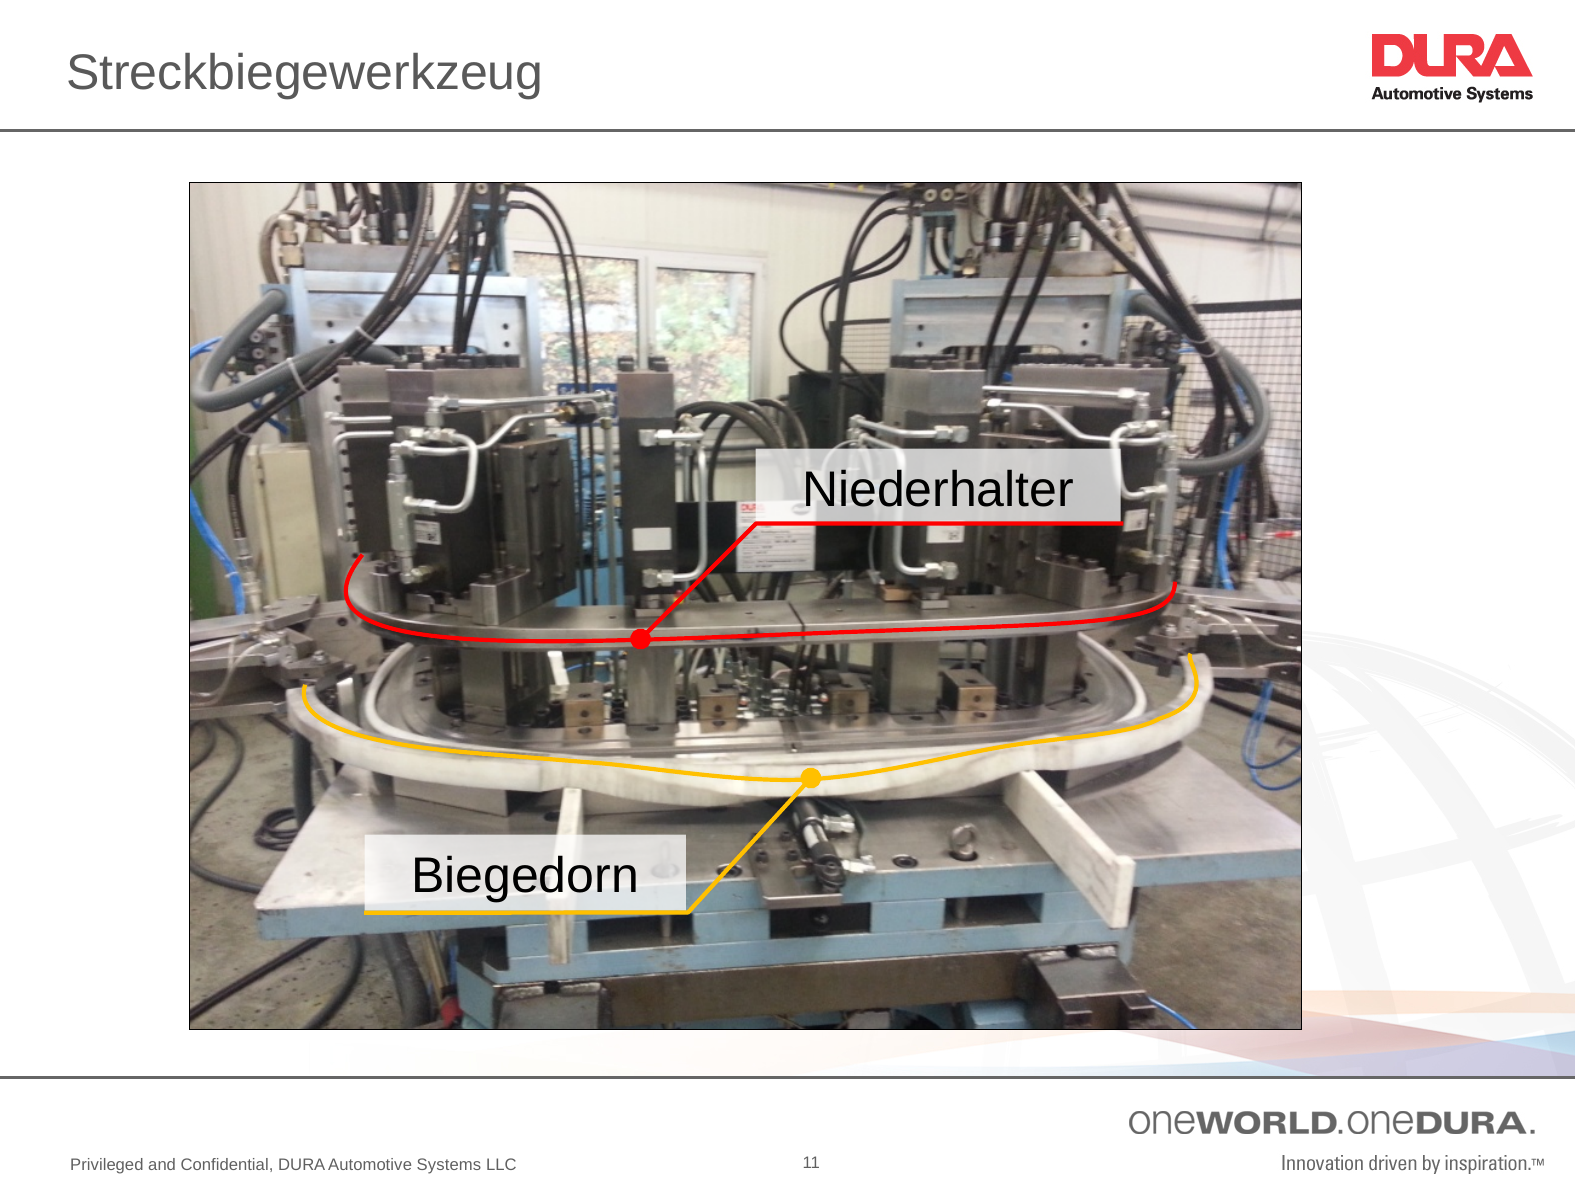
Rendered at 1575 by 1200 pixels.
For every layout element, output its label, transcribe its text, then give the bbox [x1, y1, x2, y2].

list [189, 181, 1302, 1030]
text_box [345, 448, 1176, 642]
picture [0, 0, 1575, 1200]
title Streckbiegewerkzeug [49, 0, 1323, 140]
